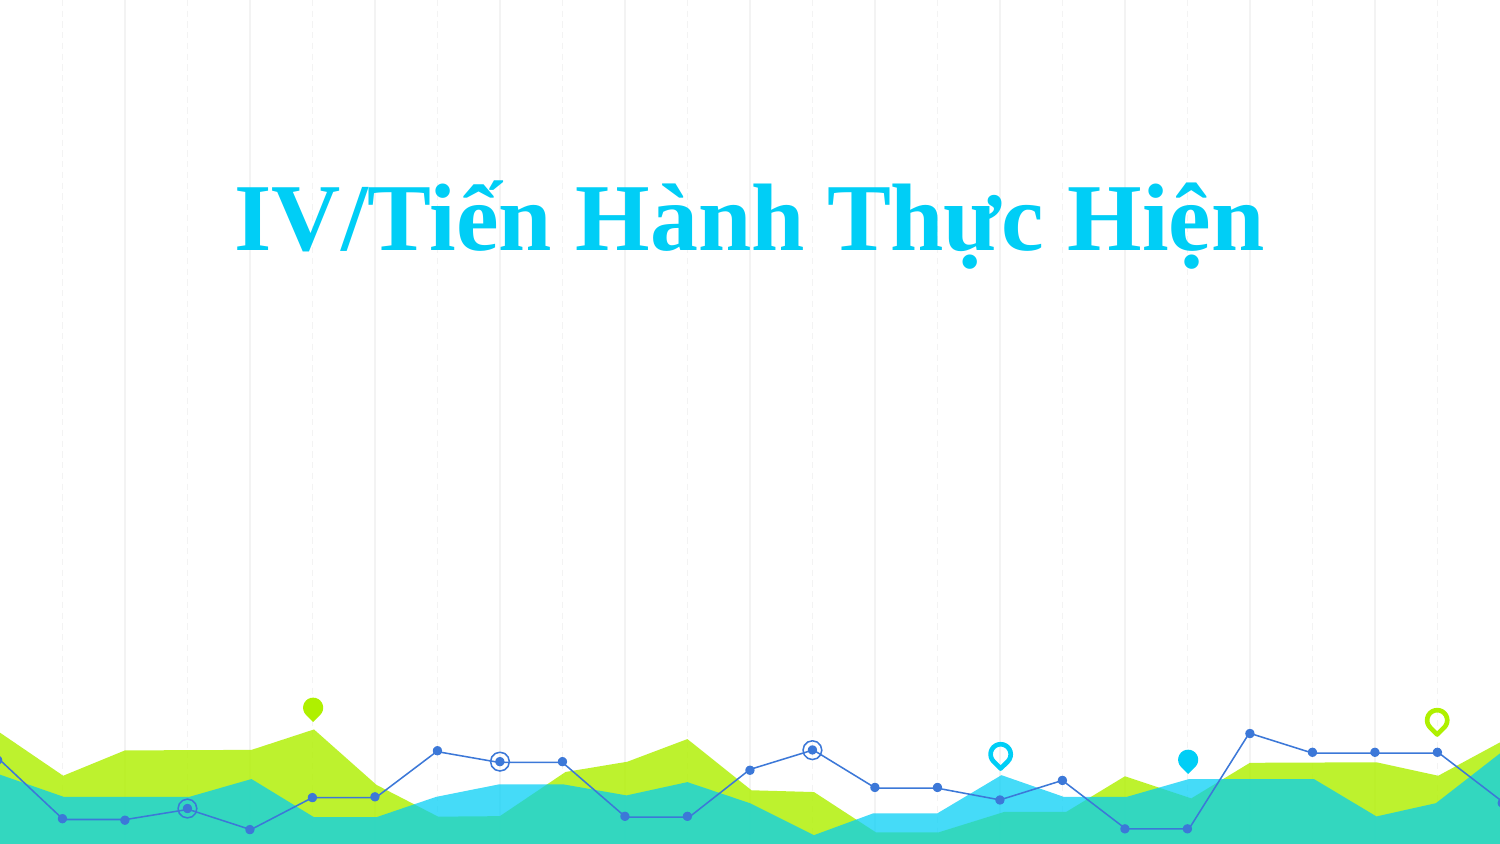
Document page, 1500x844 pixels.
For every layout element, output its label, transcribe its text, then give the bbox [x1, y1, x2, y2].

text_box IV/Tiến Hành Thực Hiện [209, 209, 1291, 400]
